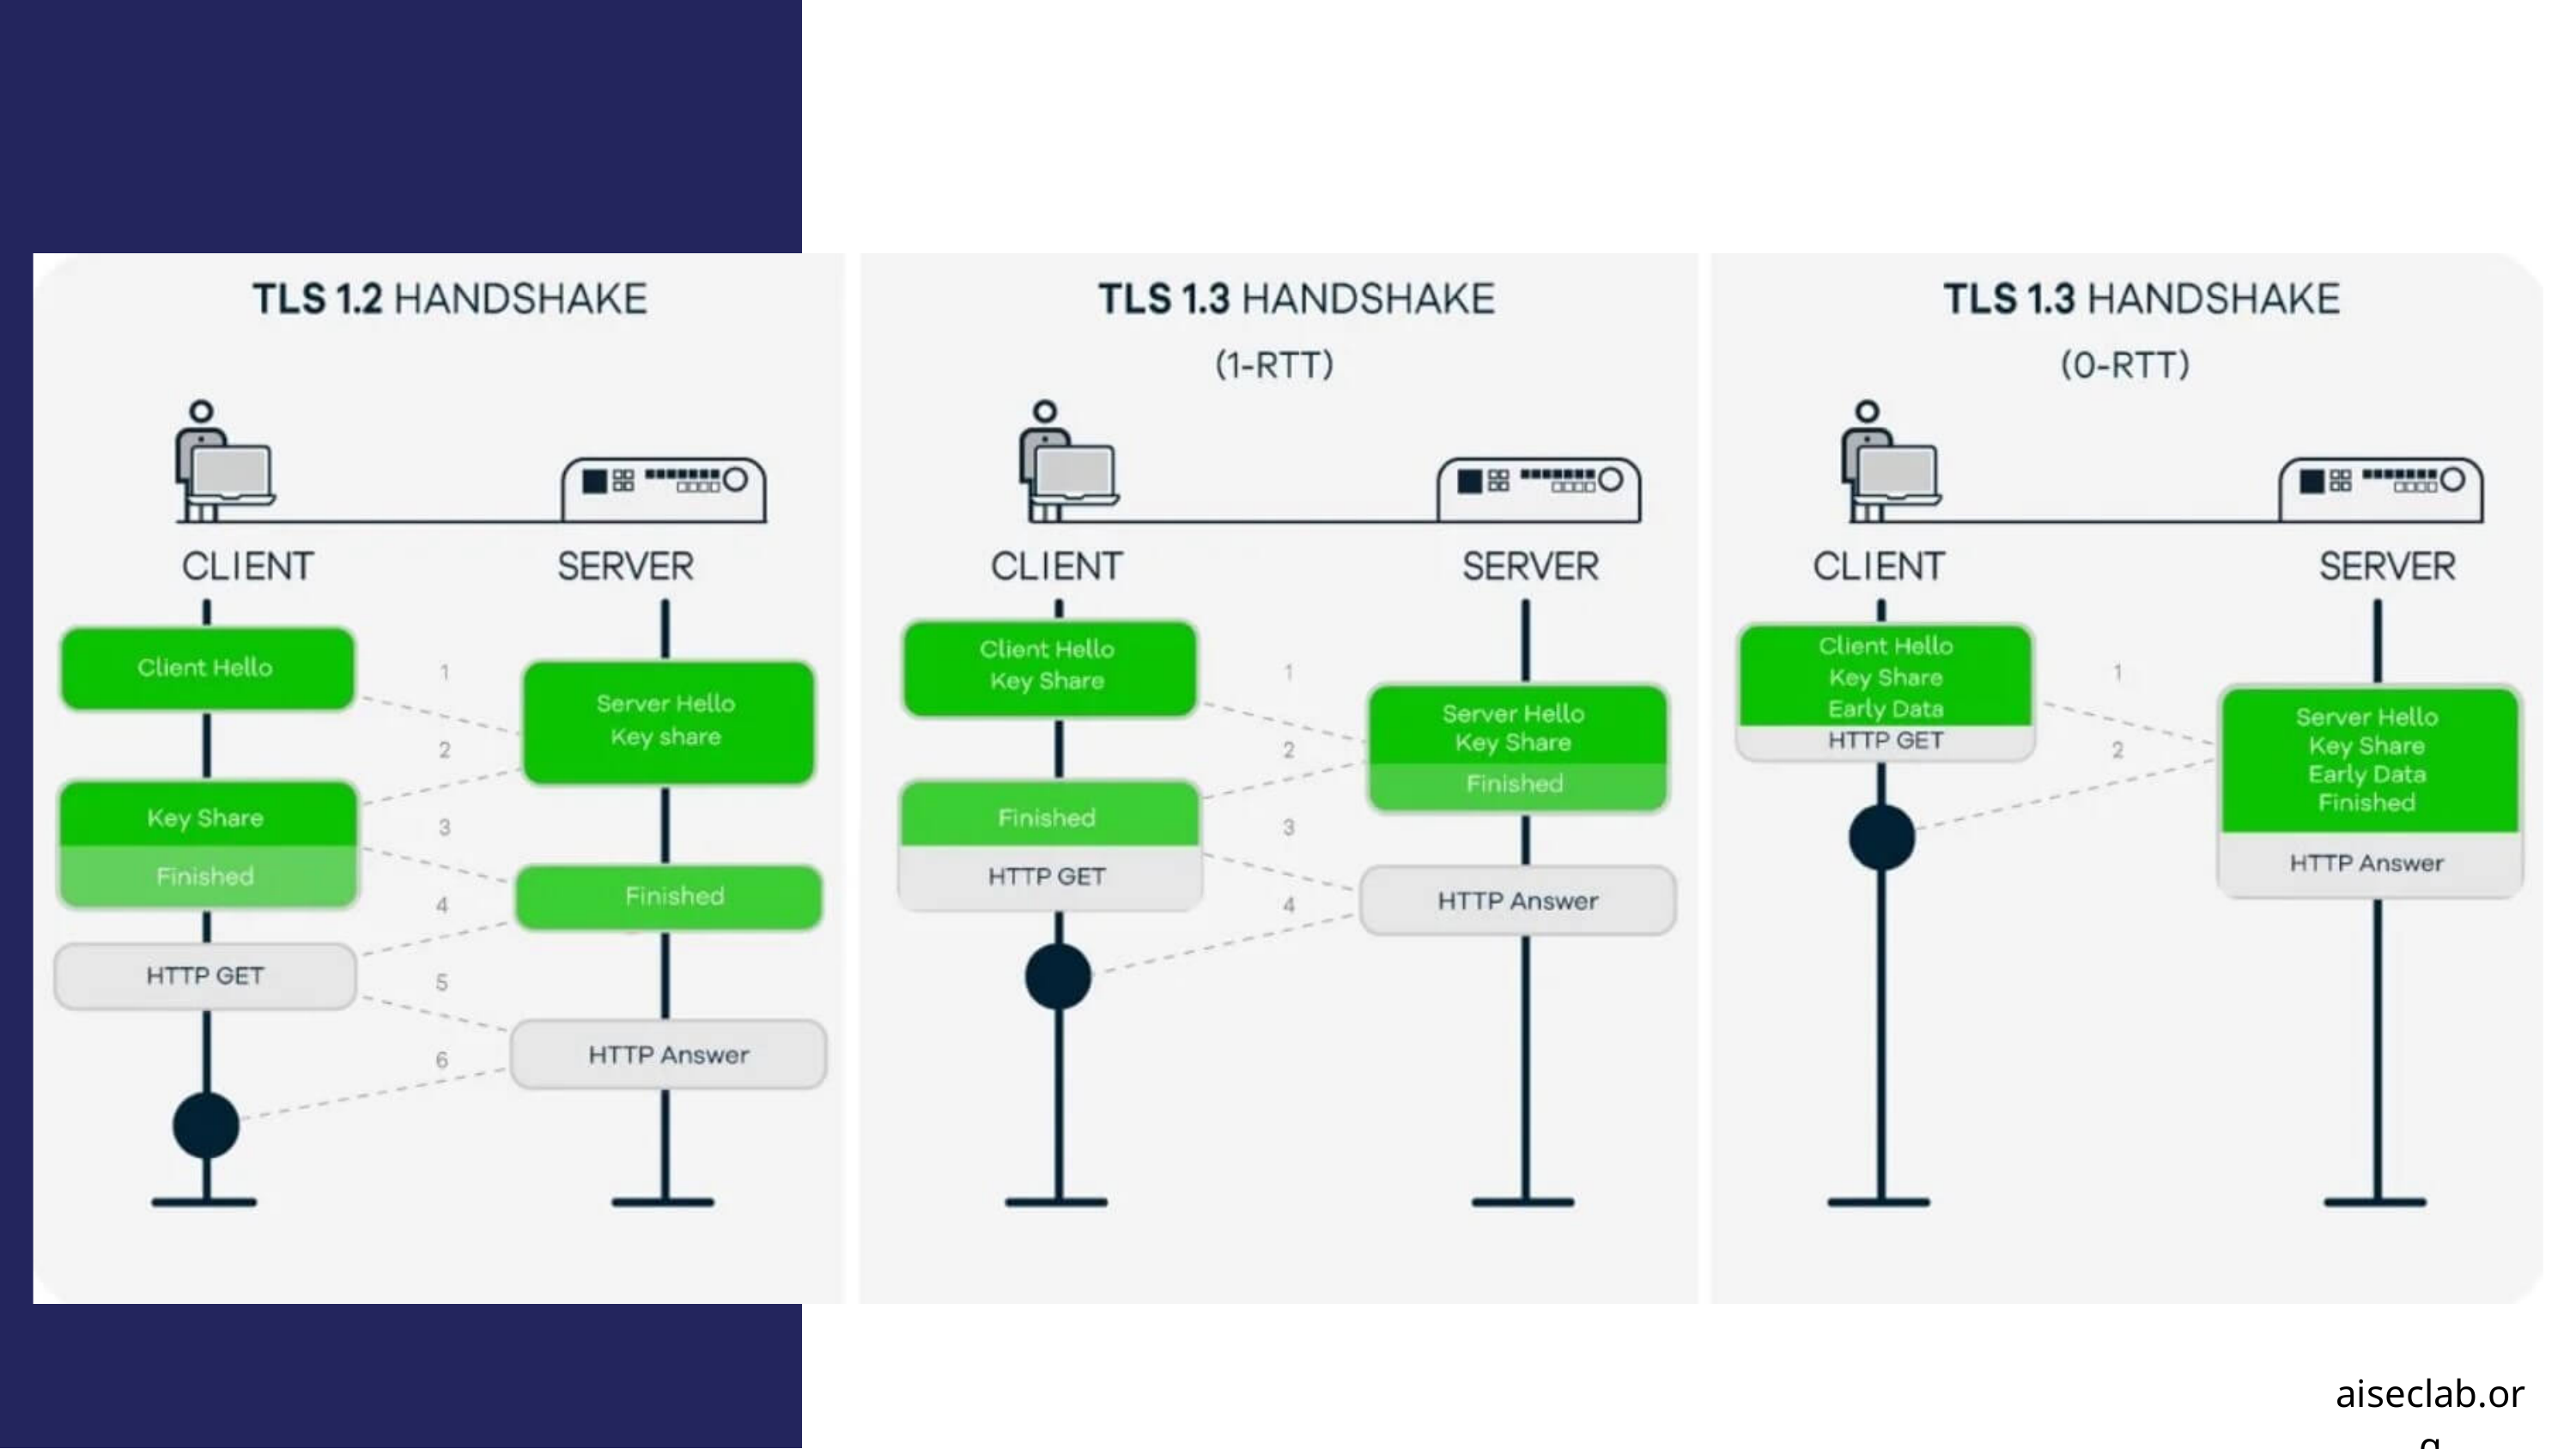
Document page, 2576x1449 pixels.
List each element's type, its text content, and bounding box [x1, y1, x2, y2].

text_box aiseclab.org [2329, 1362, 2534, 1449]
text_box [806, 253, 2543, 1304]
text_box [0, 0, 803, 1449]
